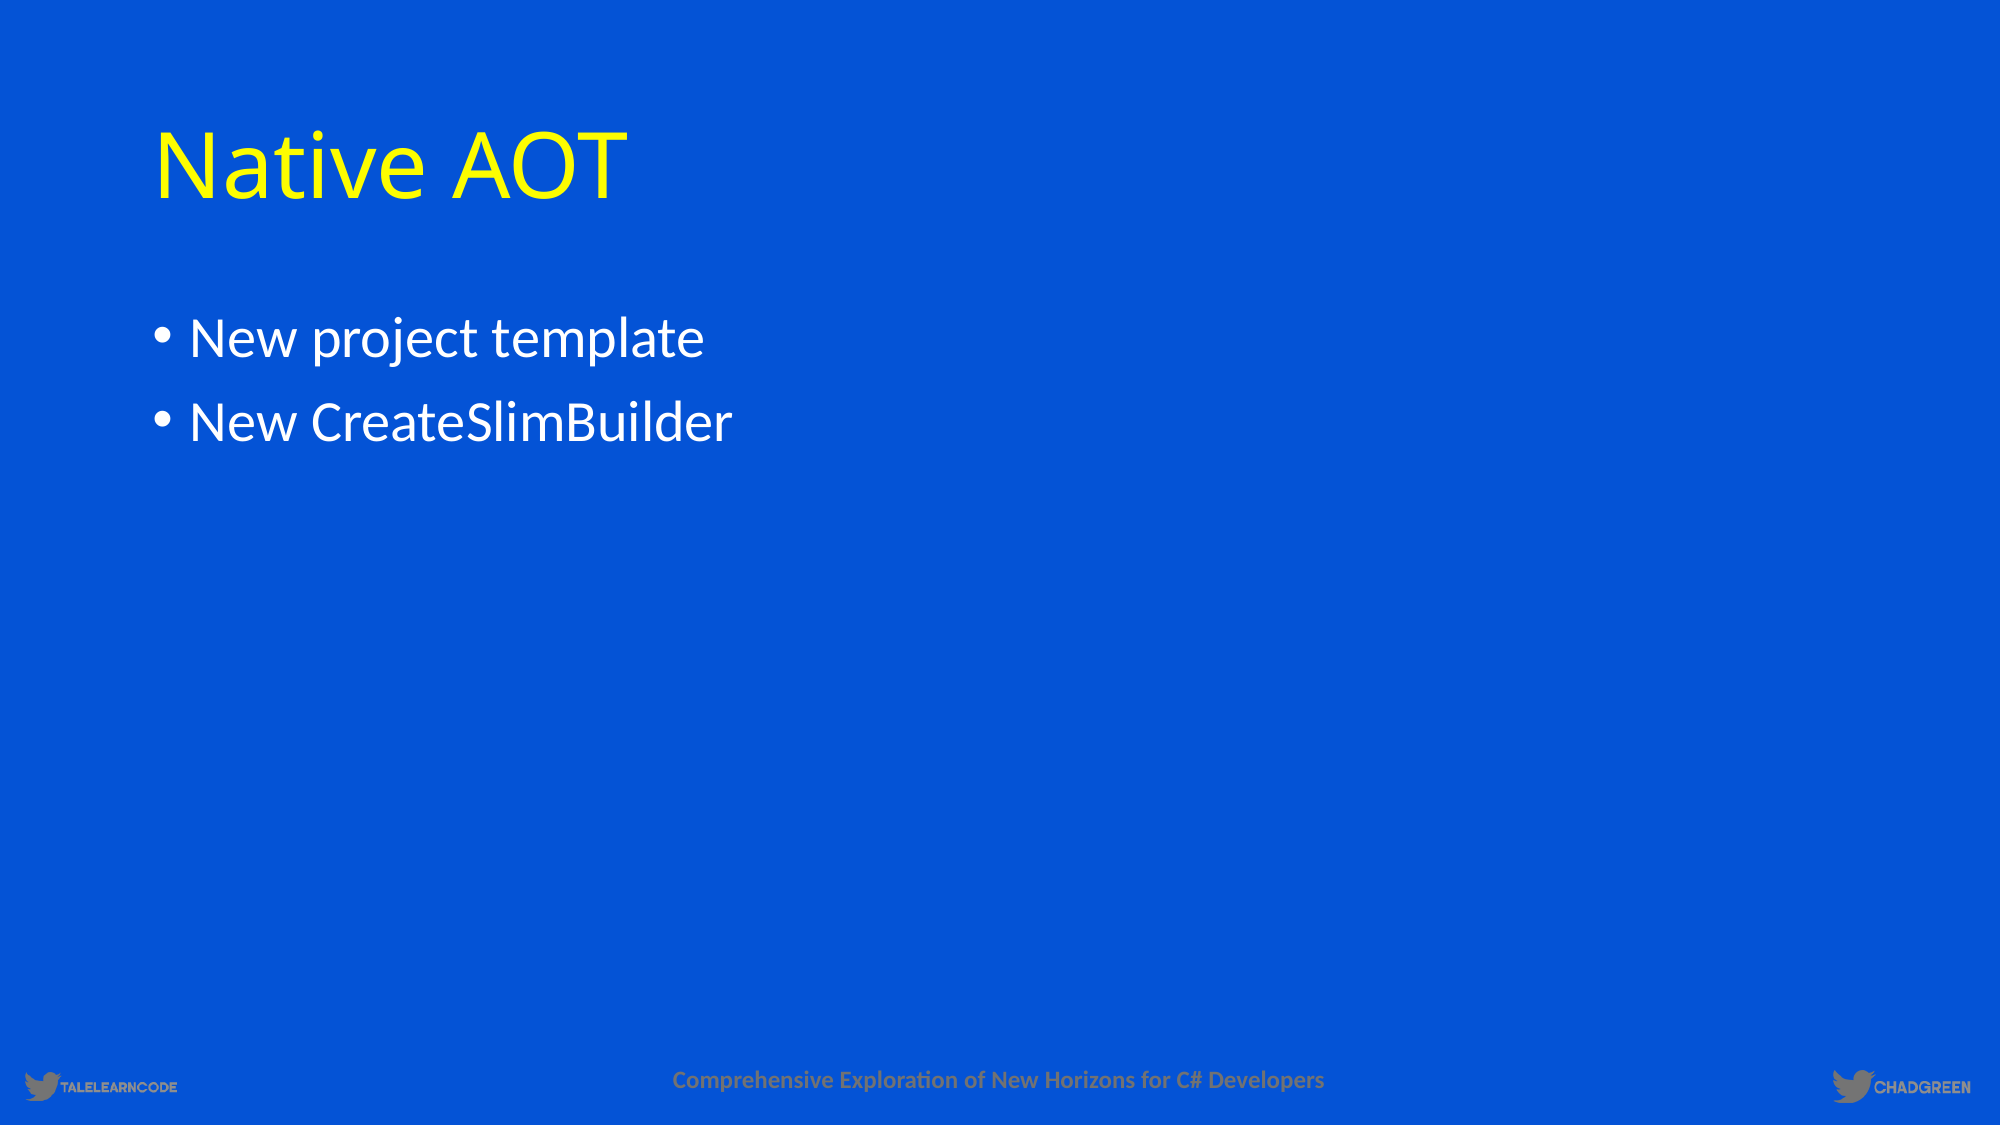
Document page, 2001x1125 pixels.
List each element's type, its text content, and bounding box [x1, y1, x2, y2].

list New project template New CreateSlimBuilder [137, 299, 1863, 1014]
title Native AOT [137, 59, 1863, 278]
